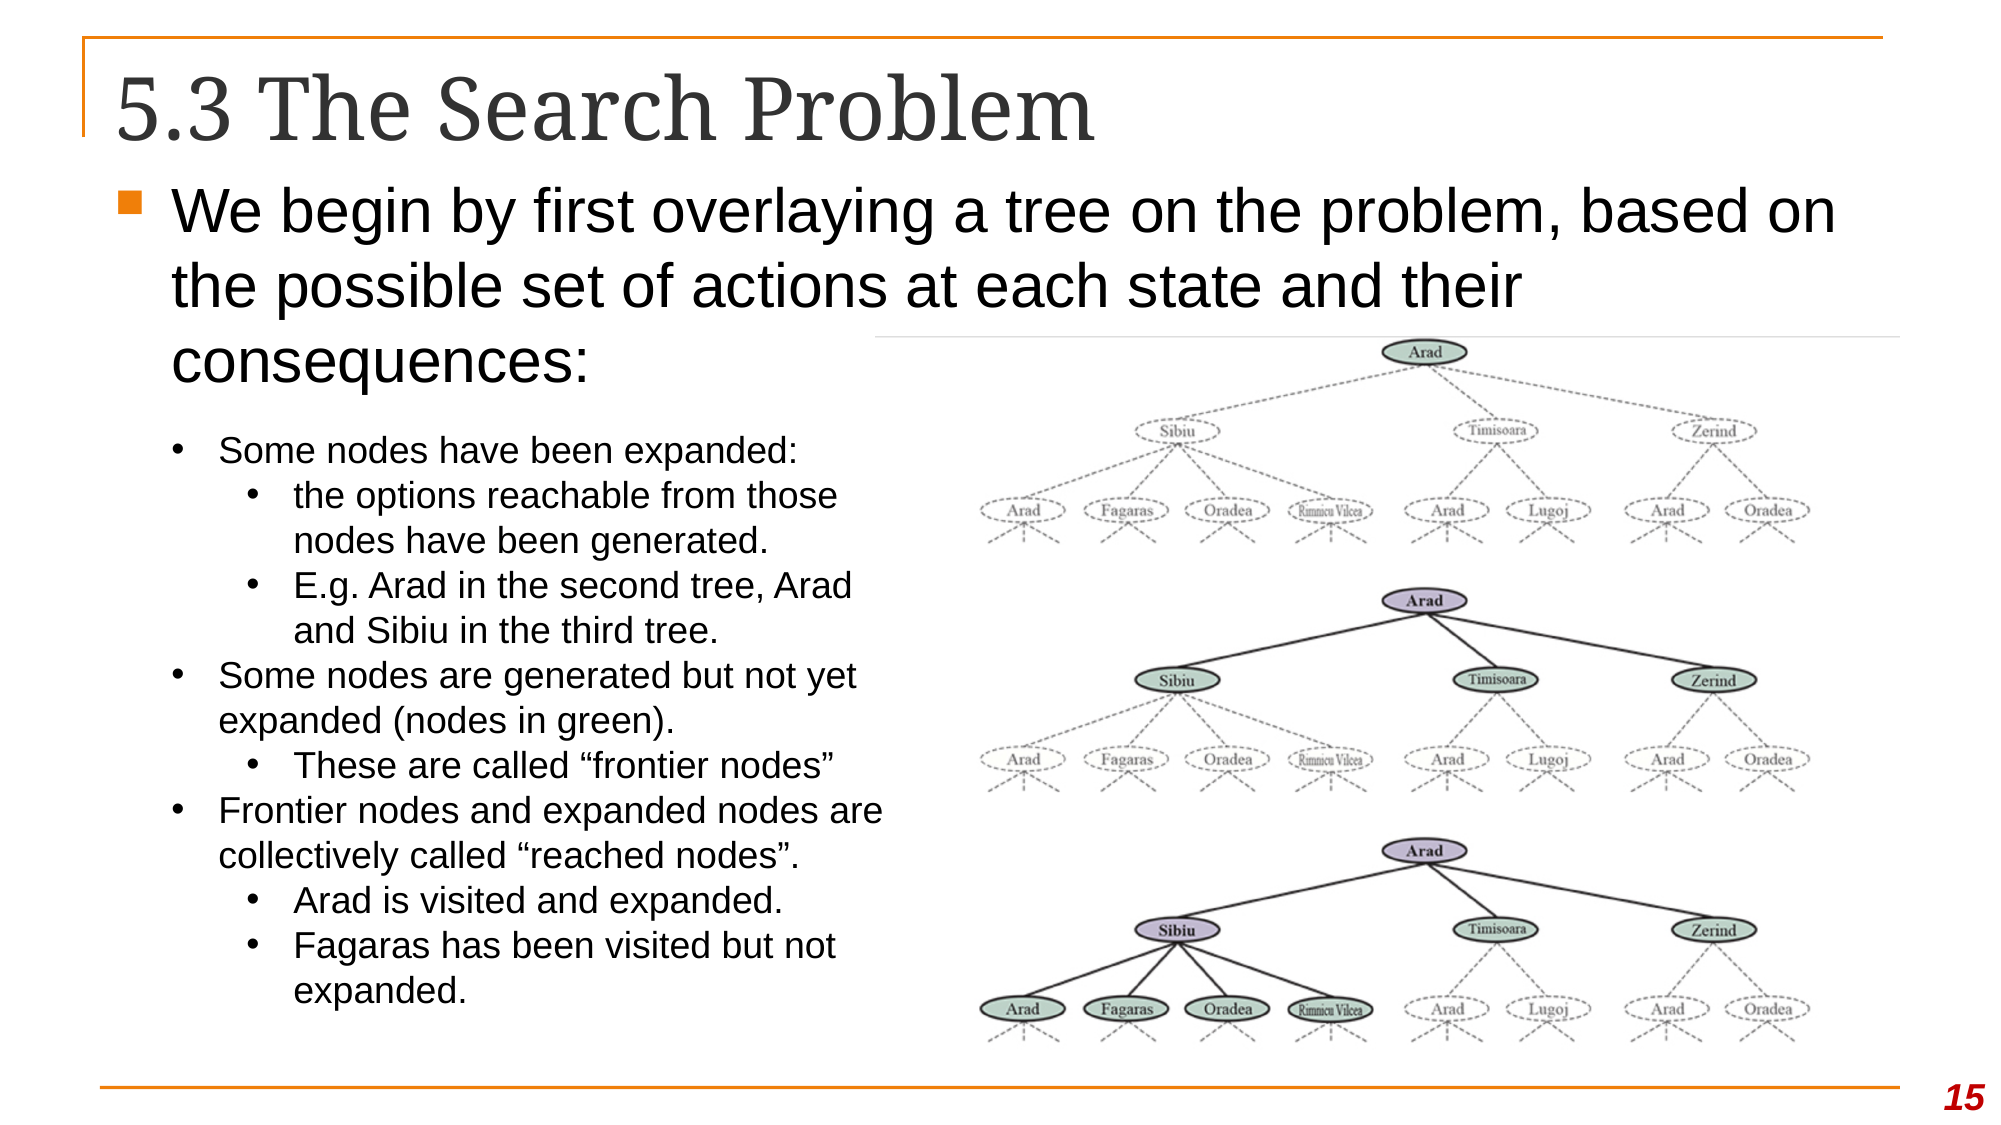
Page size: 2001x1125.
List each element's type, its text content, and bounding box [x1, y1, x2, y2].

list We begin by first overlaying a tree on the problem, based on the possible set of actions at each state and their consequences: [99, 162, 1900, 1063]
title 5.3 The Search Problem [99, 45, 1900, 162]
text_box Some nodes have been expanded: the options reachable from those nodes have been generated. E.g. Arad in the second tree, Arad and Sibiu in the third tree. Some nodes are generated but not yet expanded (nodes in green). These are called “frontier nodes” Frontier nodes and expanded nodes are collectively called “reached nodes”. Arad is visited and expanded. Fagaras has been visited but not expanded. [156, 418, 870, 1019]
picture [875, 336, 1901, 1054]
slide_number 15 [1883, 1050, 2000, 1125]
